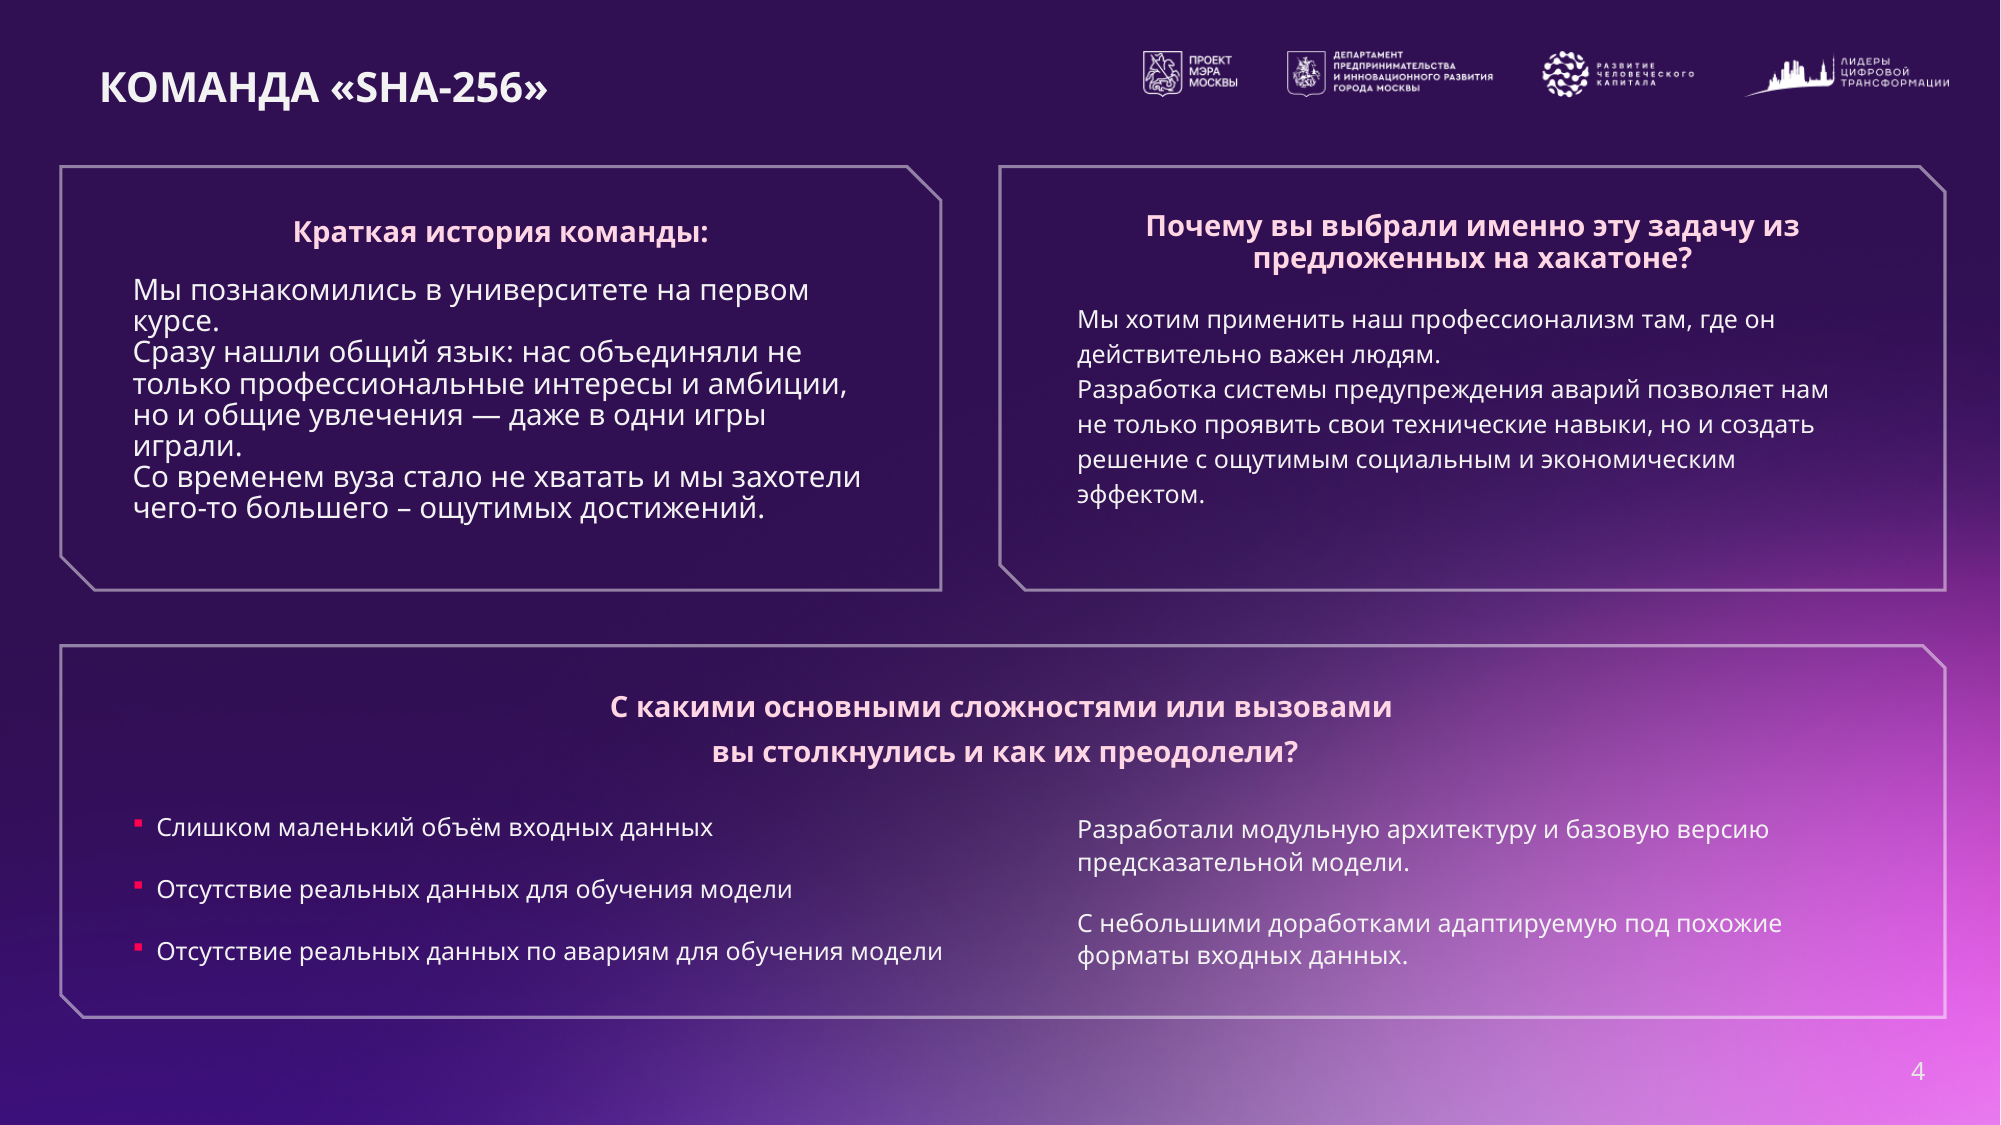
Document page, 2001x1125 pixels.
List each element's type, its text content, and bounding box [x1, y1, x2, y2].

text_box [59, 165, 942, 592]
text_box Слишком маленький объём входных данных Отсутствие реальных данных для обучения модели Отсутствие реальных данных по авариям для обучения модели [117, 802, 1022, 990]
text_box С какими основными сложностями или вызовами вы столкнулись и как их преодолели? [117, 685, 1894, 779]
picture [0, 0, 2001, 1125]
text_box Краткая история команды: [255, 209, 747, 268]
text_box Разработали модульную архитектуру и базовую версию предсказательной модели. С небольшими доработками адаптируемую под похожие форматы входных данных. [1062, 804, 1854, 992]
text_box Мы хотим применить наш профессионализм там, где он действительно важен людям. Разработка системы предупреждения аварий позволяет нам не только проявить свои технические навыки, но и создать решение с ощутимым социальным и экономическим эффектом. [1062, 291, 1874, 540]
list Мы познакомились в университете на первом курсе. Сразу нашли общий язык: нас объединяли не только профессиональные интересы и амбиции, но и общие увлечения — даже в одни игры играли. Со временем вуза стало не хватать и мы захотели чего-то большего – ощутимых достижений. [117, 267, 887, 540]
slide_number 4 [1872, 1042, 1964, 1103]
text_box КОМАНДА «SHA-256» [84, 59, 830, 121]
text_box [59, 644, 1947, 1019]
text_box [998, 165, 1947, 592]
text_box Почему вы выбрали именно эту задачу из предложенных на хакатоне? [1011, 203, 1935, 291]
